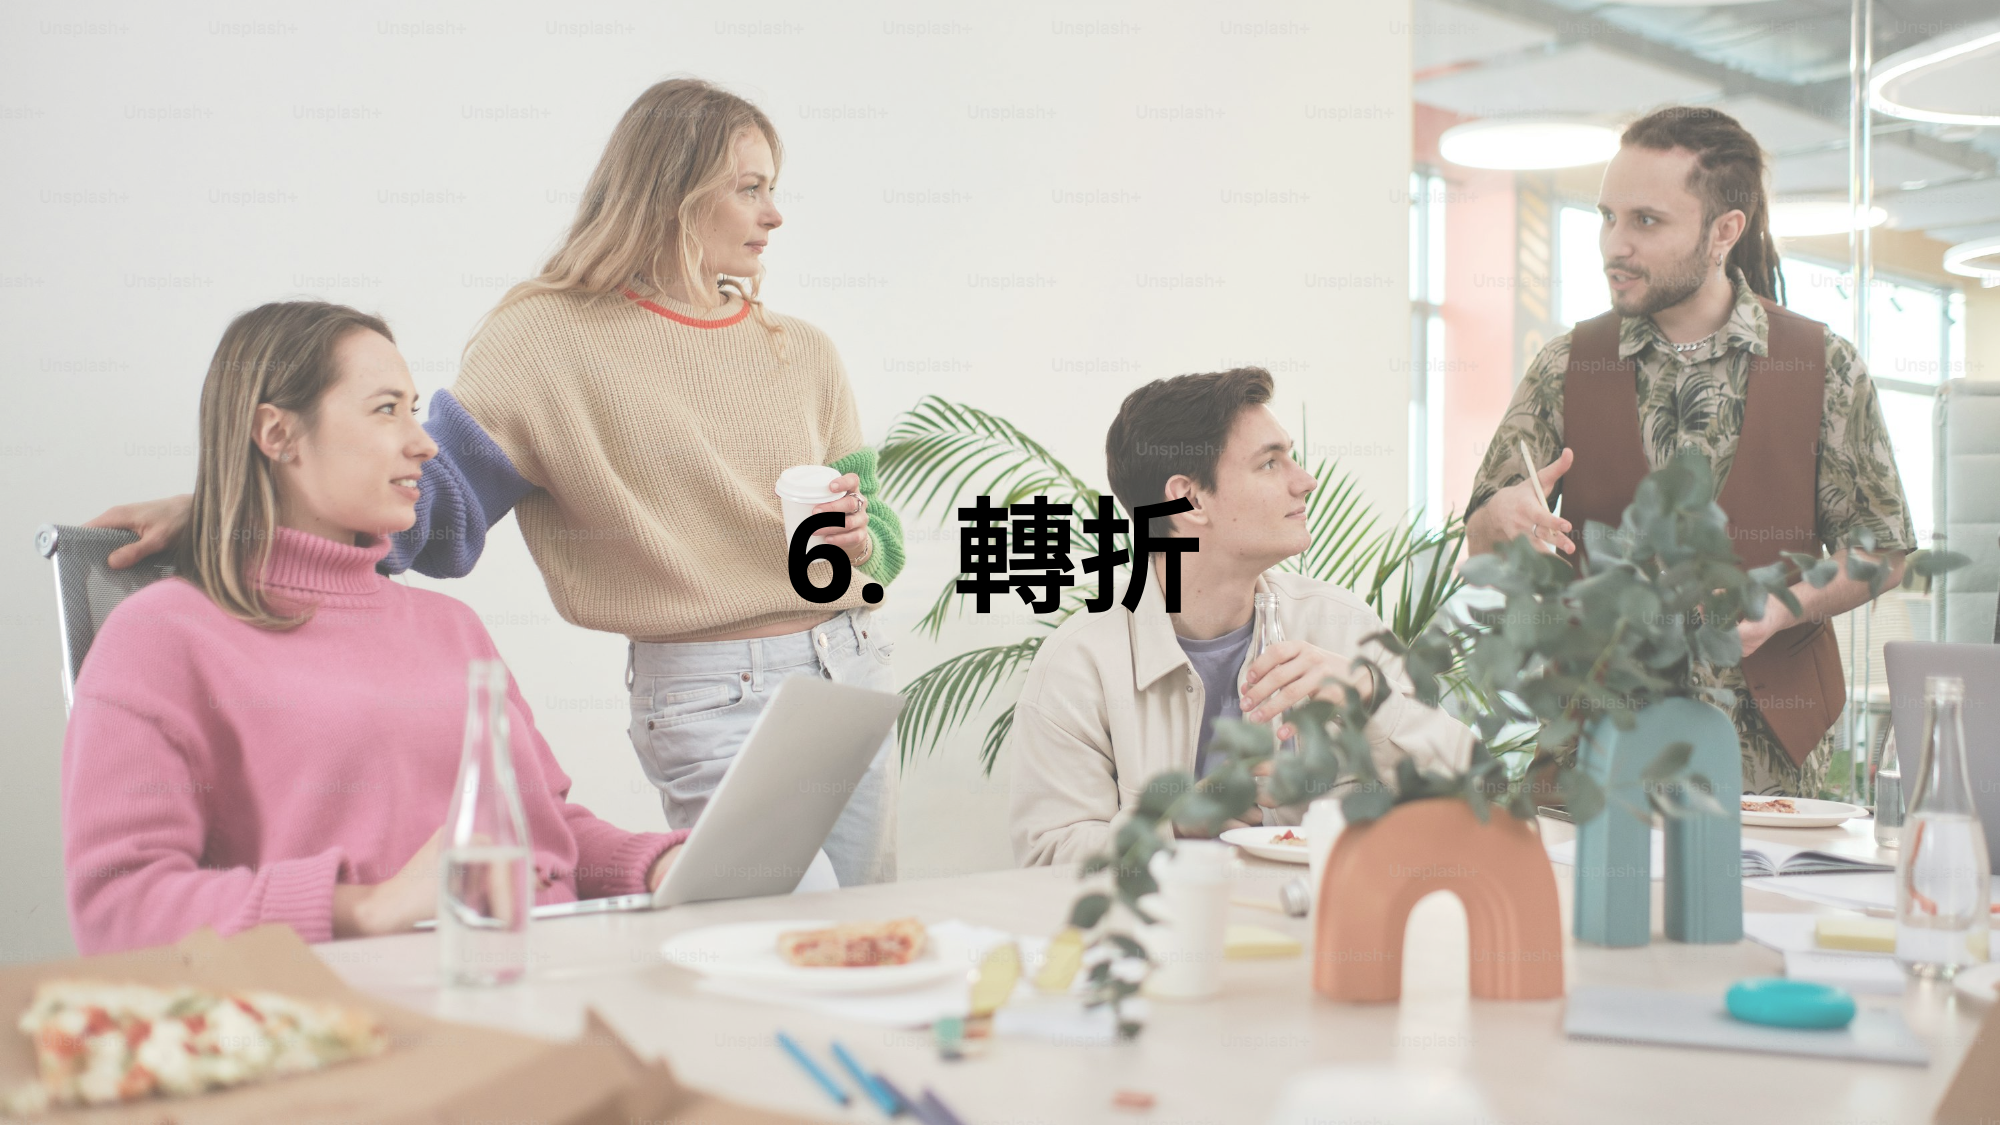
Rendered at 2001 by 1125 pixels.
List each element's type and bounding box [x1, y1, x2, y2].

list [0, 0, 2000, 1125]
